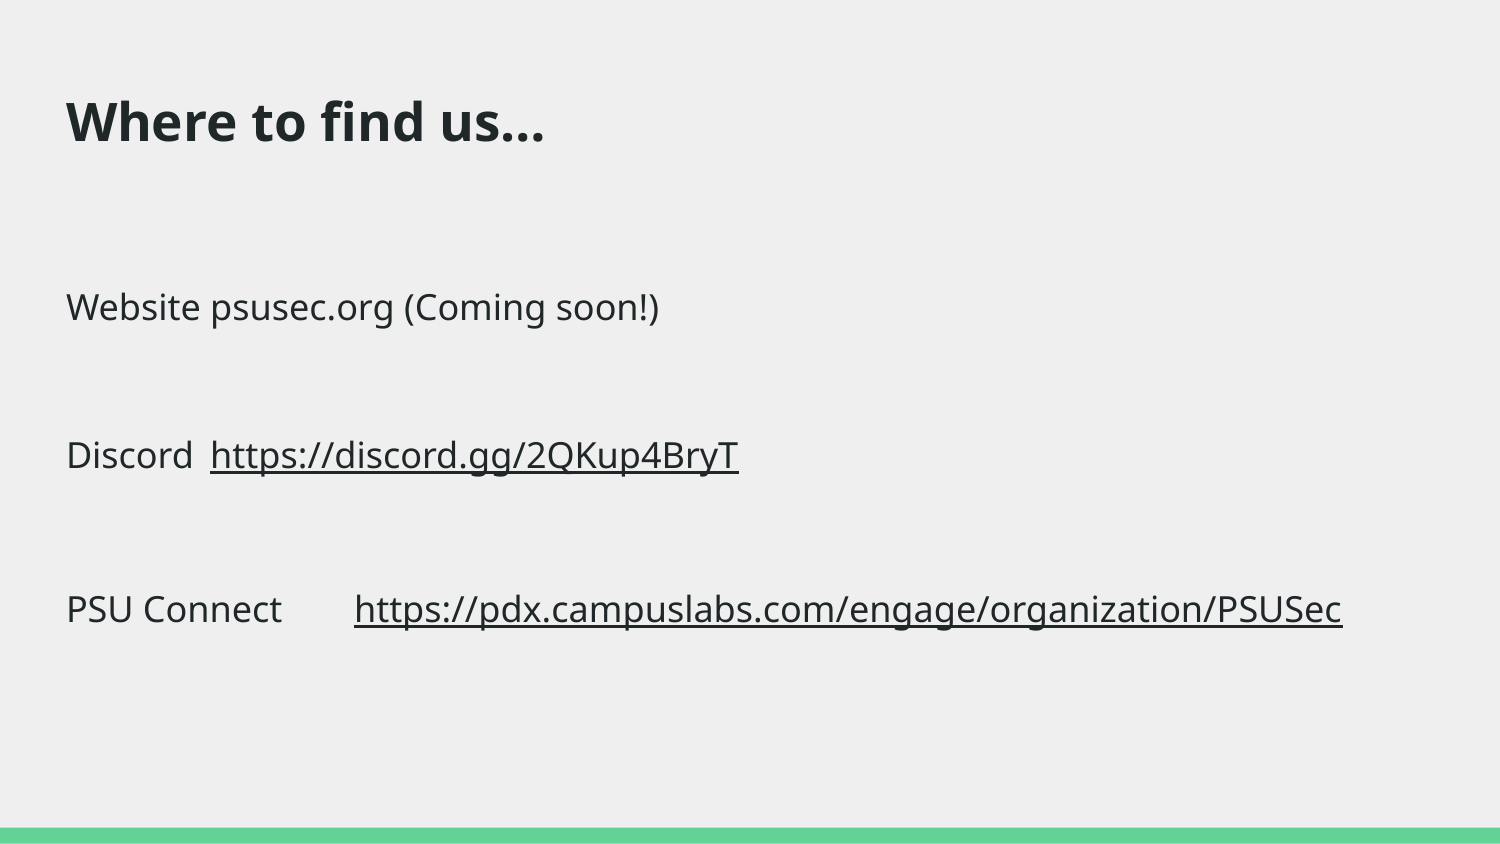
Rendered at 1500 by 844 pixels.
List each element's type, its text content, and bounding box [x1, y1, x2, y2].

list Website psusec.org (Coming soon!) Discord https://discord.gg/2QKup4BryT PSU Connect https://pdx.campuslabs.com/engage/organization/PSUSec [51, 262, 1449, 691]
title Where to find us… [51, 72, 1449, 167]
